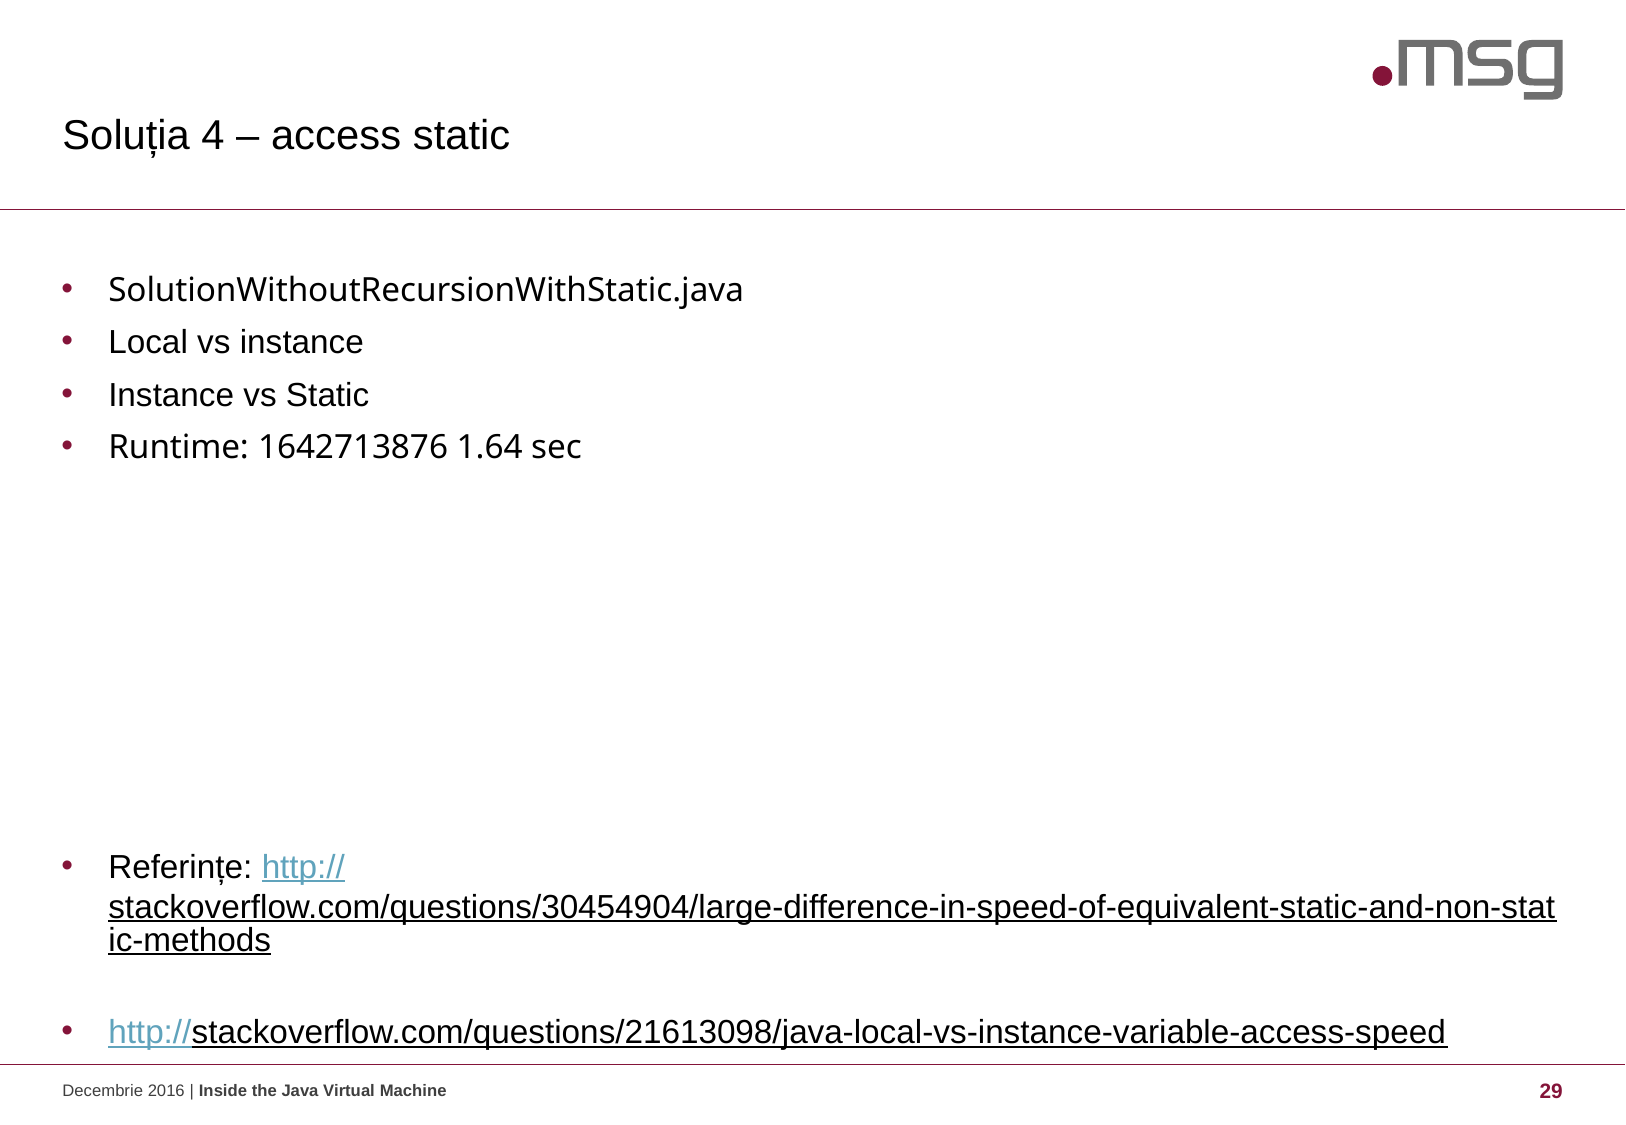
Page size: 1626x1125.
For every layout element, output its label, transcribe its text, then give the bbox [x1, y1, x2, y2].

list SolutionWithoutRecursionWithStatic.java Local vs instance Instance vs Static Runtime: 1642713876 1.64 sec Referințe: http://stackoverflow.com/questions/30454904/large-difference-in-speed-of-equivalent-static-and-non-static-methods http://stackoverflow.com/questions/21613098/java-local-vs-instance-variable-access-speed [61, 267, 1563, 977]
slide_number 29 [1485, 1078, 1563, 1102]
title Soluția 4 – access static [62, 67, 1286, 206]
footer Decembrie 2016 | Inside the Java Virtual Machine [62, 1078, 1286, 1102]
